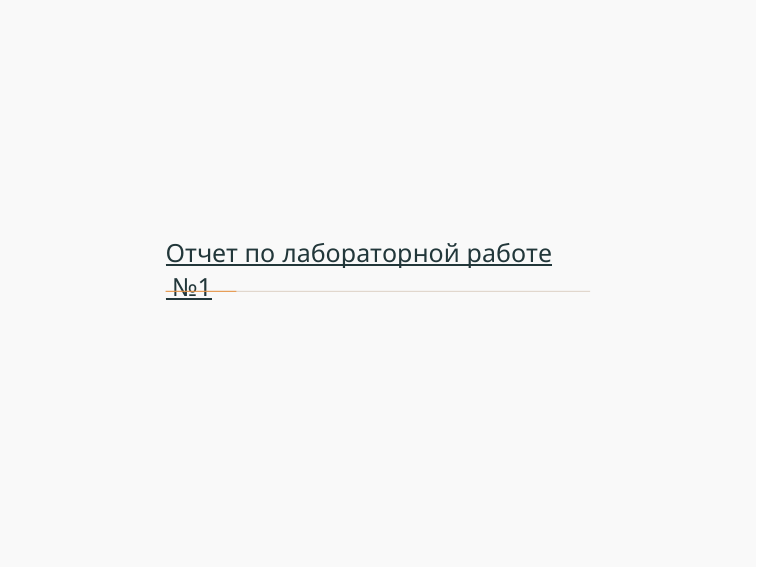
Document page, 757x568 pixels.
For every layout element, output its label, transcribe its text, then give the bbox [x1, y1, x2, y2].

text_box Отчет по лабораторной работе №1 [163, 234, 587, 292]
text_box Отчет по лабораторной работе №1 [163, 297, 587, 306]
